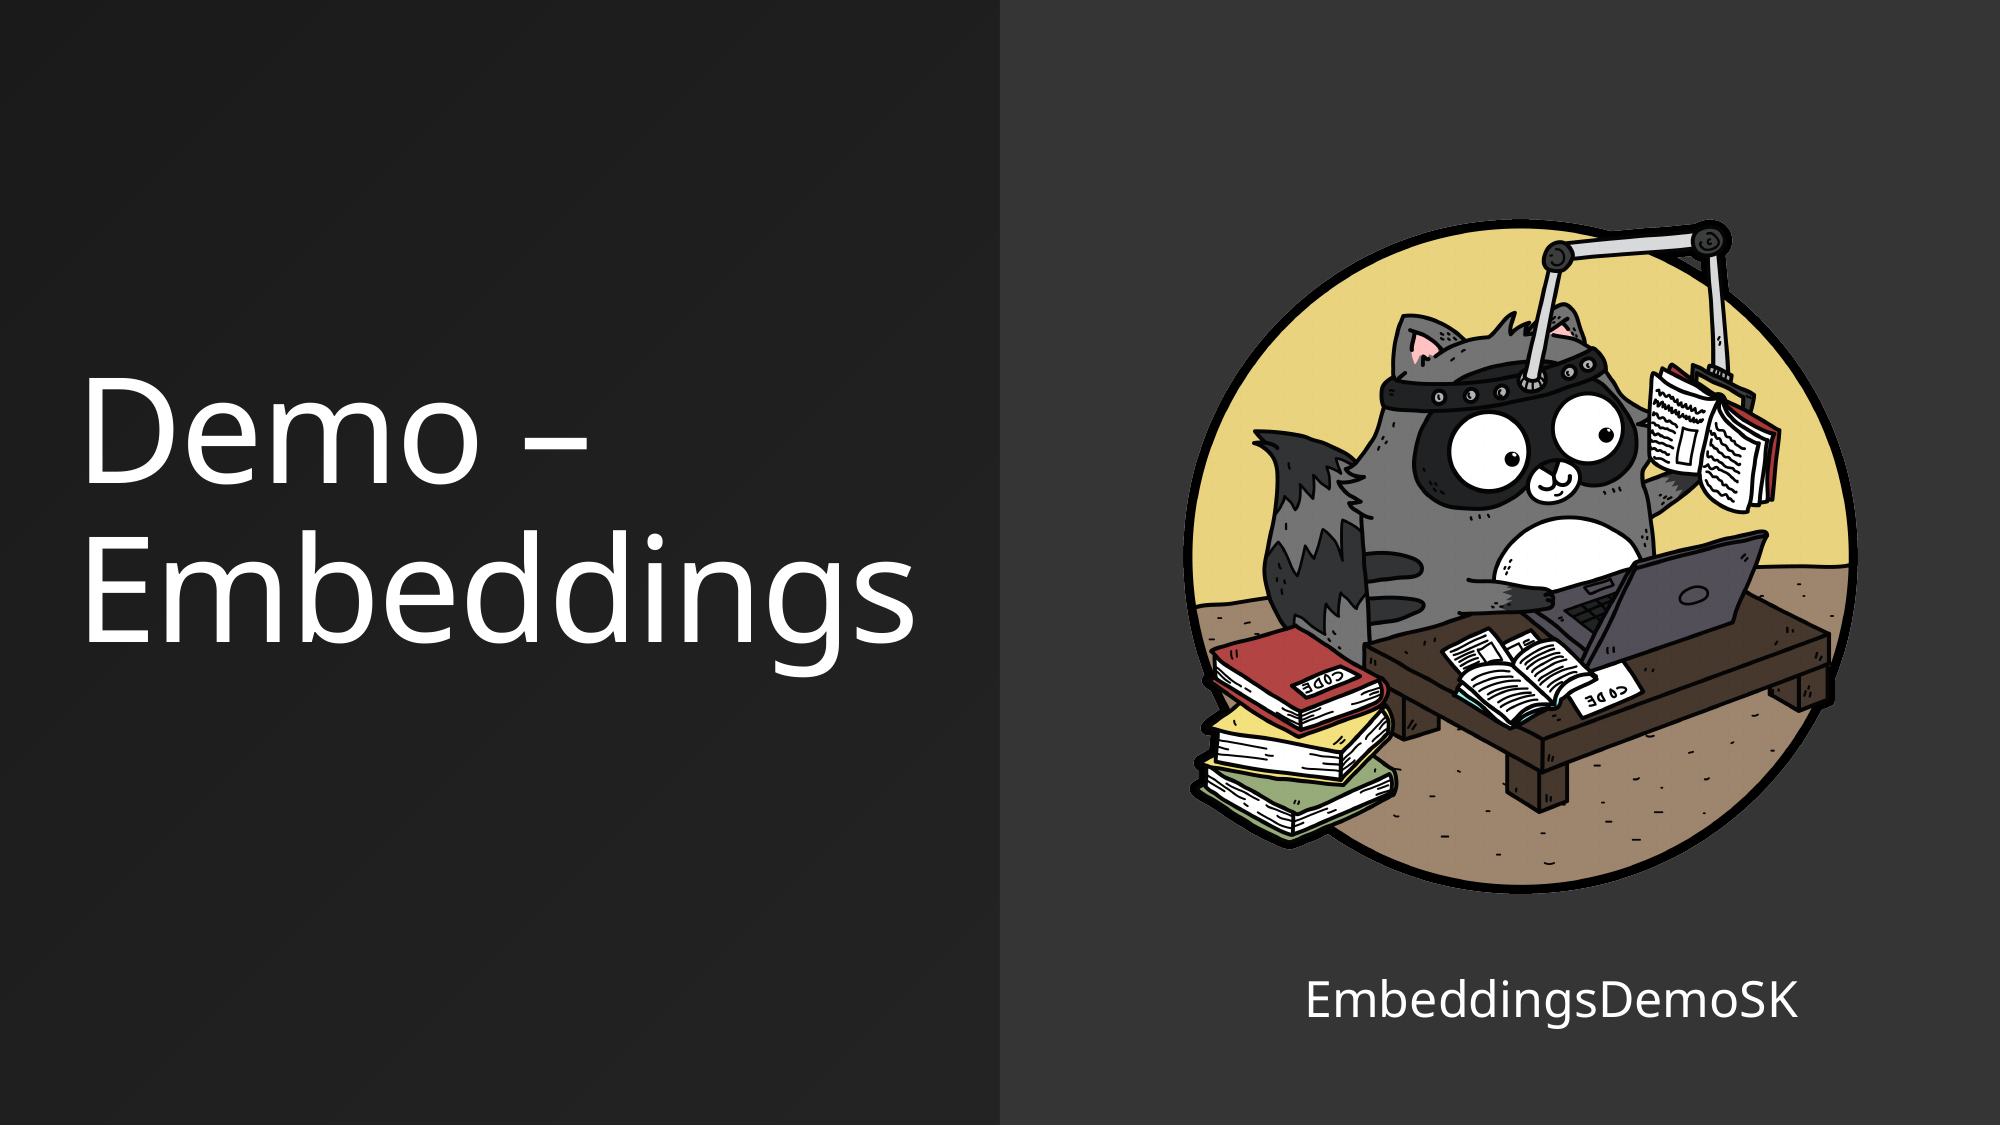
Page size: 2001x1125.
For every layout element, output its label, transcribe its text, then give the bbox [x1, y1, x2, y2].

text_box EmbeddingsDemoSK [1274, 950, 1829, 1053]
title Demo – Embeddings [75, 341, 951, 693]
picture [1183, 219, 1858, 894]
